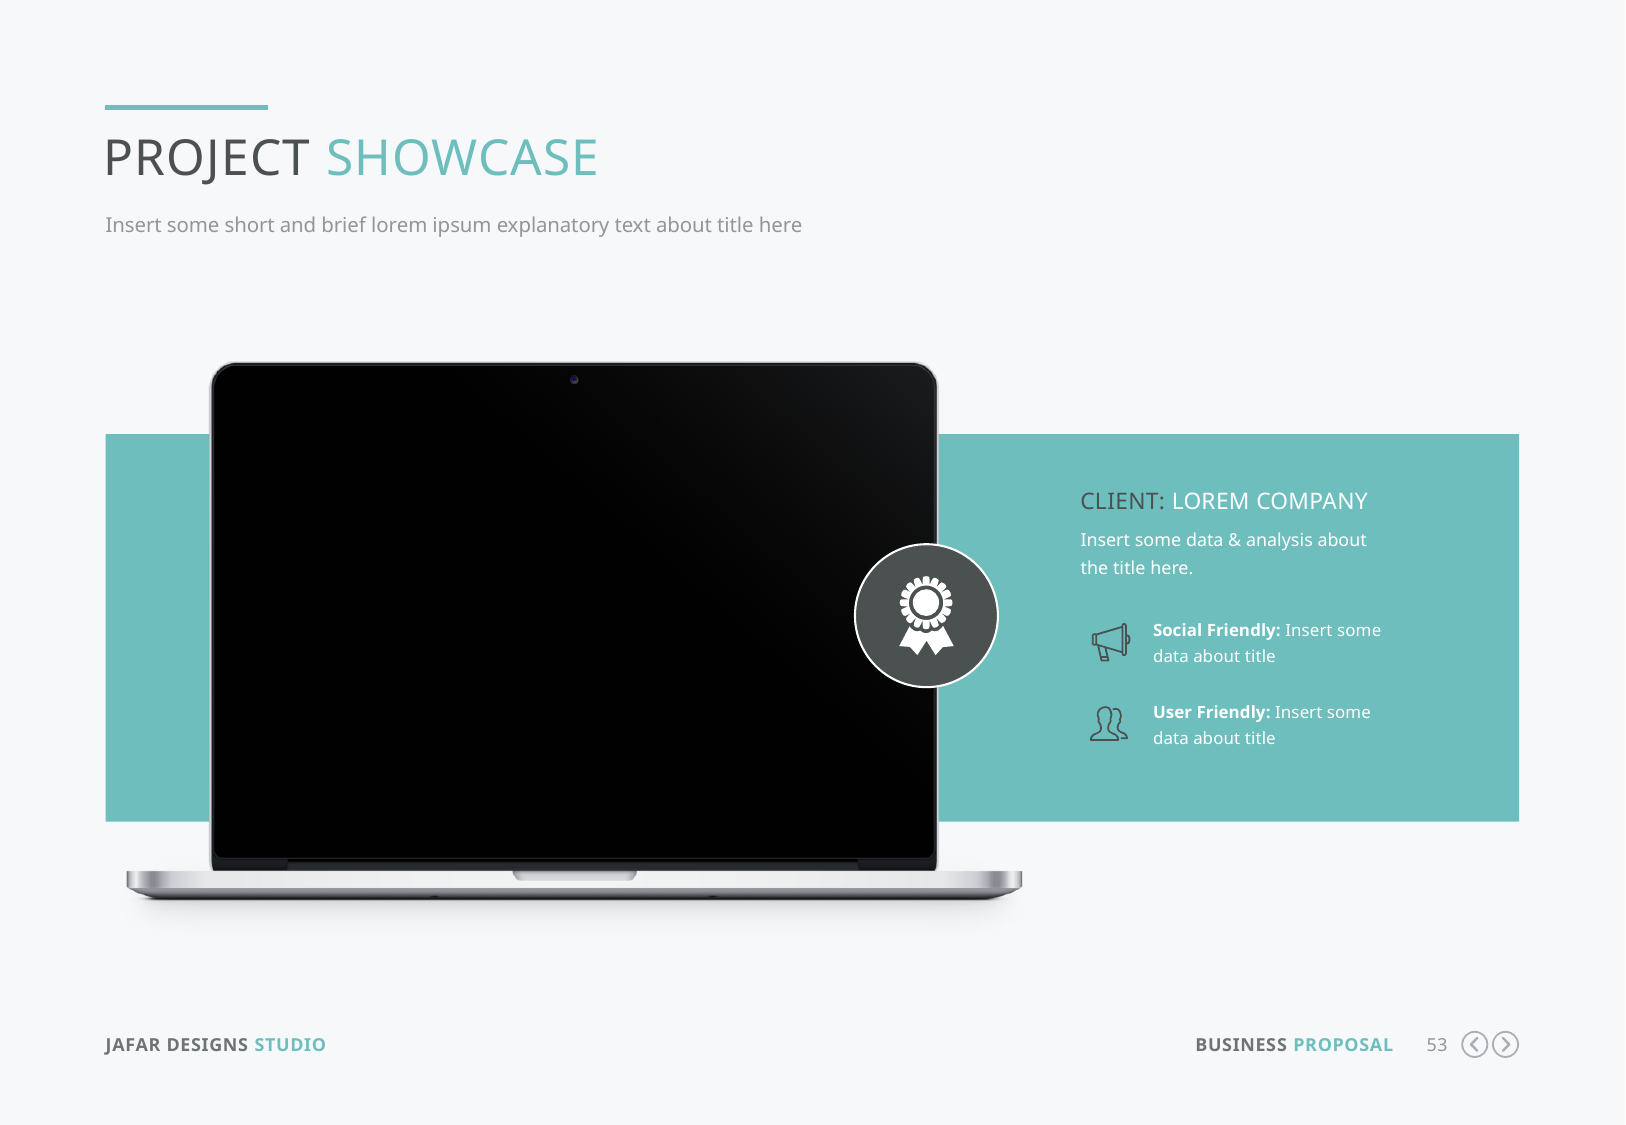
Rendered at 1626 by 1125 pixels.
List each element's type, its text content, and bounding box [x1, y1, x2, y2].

text_box User Friendly: Insert some data about title [1153, 695, 1388, 748]
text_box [854, 544, 998, 688]
text_box Social Friendly: Insert some data about title [1153, 613, 1388, 667]
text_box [1080, 475, 1389, 579]
list Project Showcase [103, 125, 1518, 185]
text_box [1089, 706, 1128, 741]
text_box [1091, 622, 1131, 662]
list Insert some short and brief lorem ipsum explanatory text about title here [105, 209, 1519, 241]
picture [102, 339, 1047, 938]
